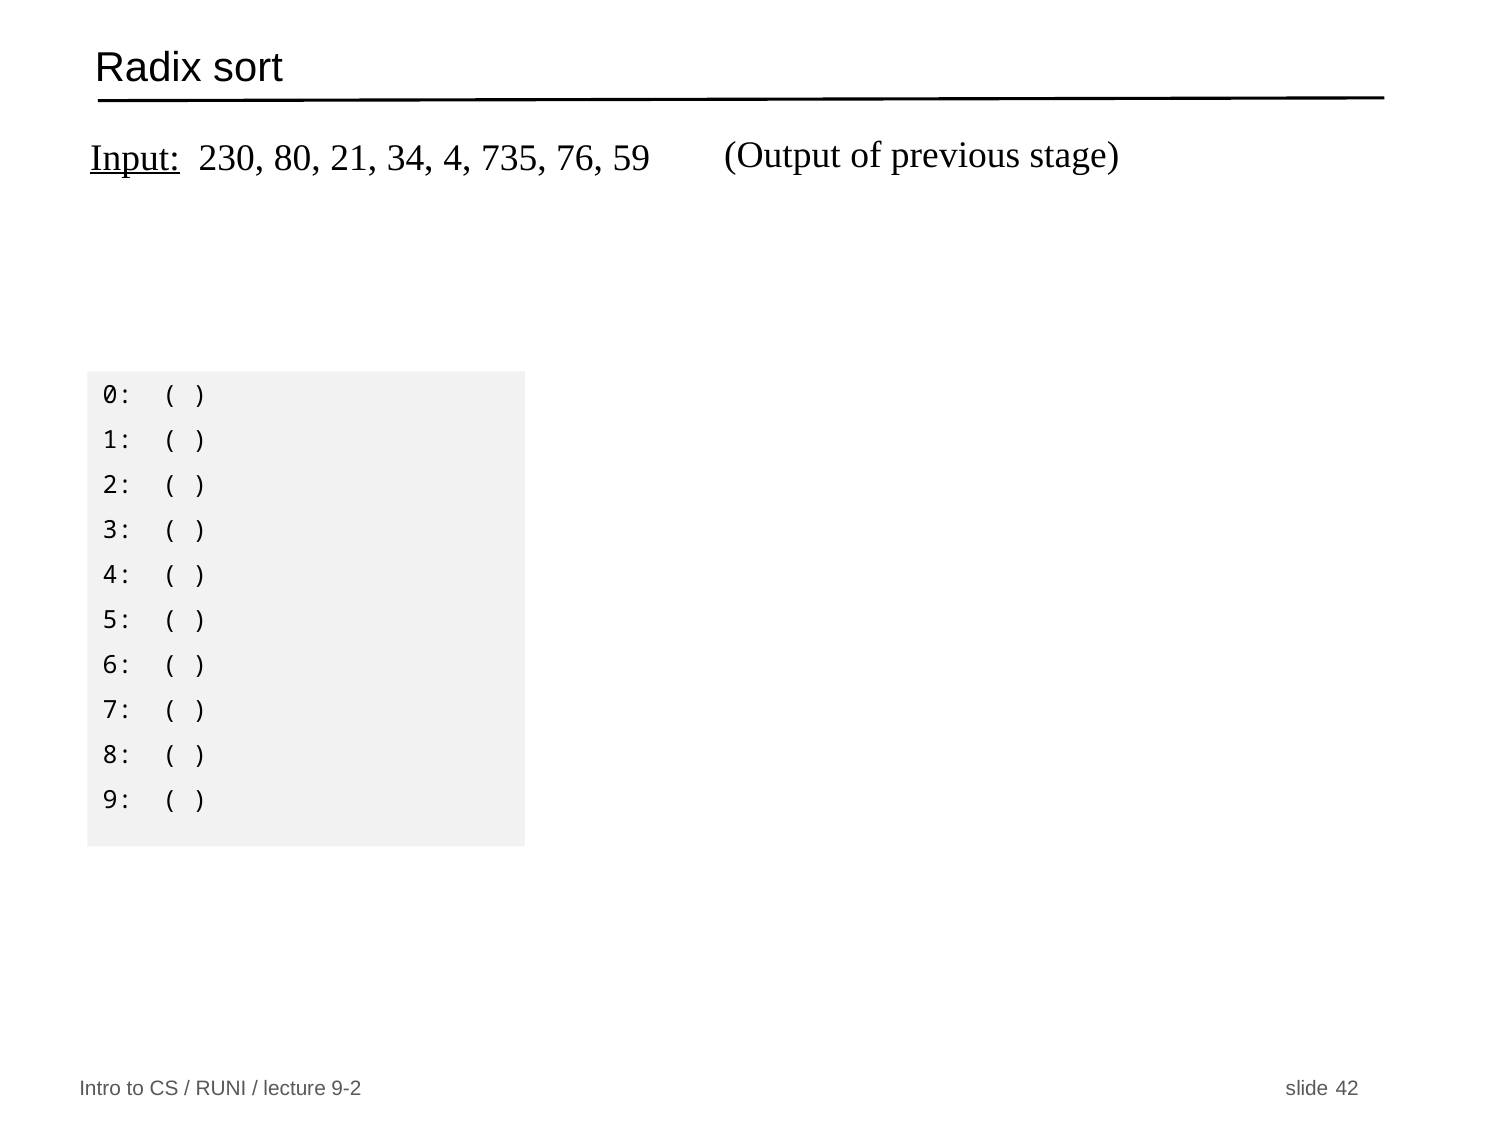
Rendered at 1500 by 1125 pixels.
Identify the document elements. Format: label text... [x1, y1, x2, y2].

text_box Input: 230, 80, 21, 34, 4, 735, 76, 59 [75, 124, 713, 200]
text_box 0: ( ) 1: ( ) 2: ( ) 3: ( ) 4: ( ) 5: ( ) 6: ( ) 7: ( ) 8: ( ) 9: ( ) [87, 371, 525, 847]
text_box (Output of previous stage) [708, 122, 1347, 198]
title Radix sort [79, 33, 1371, 109]
